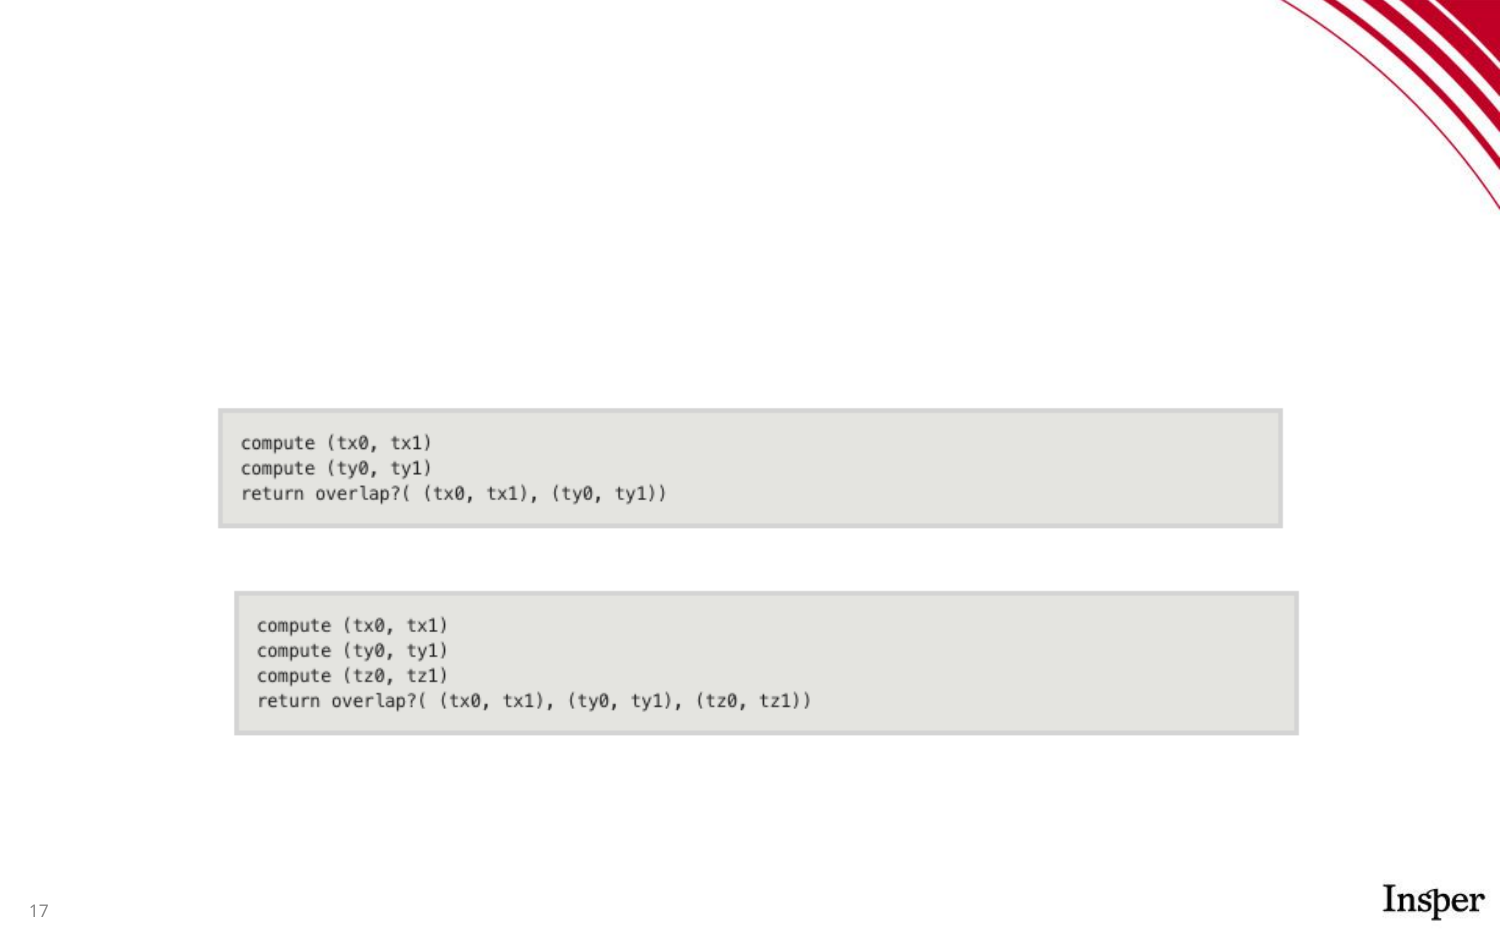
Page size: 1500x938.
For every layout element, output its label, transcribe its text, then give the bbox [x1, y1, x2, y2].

picture [209, 0, 1500, 938]
slide_number ‹#› [0, 887, 78, 938]
